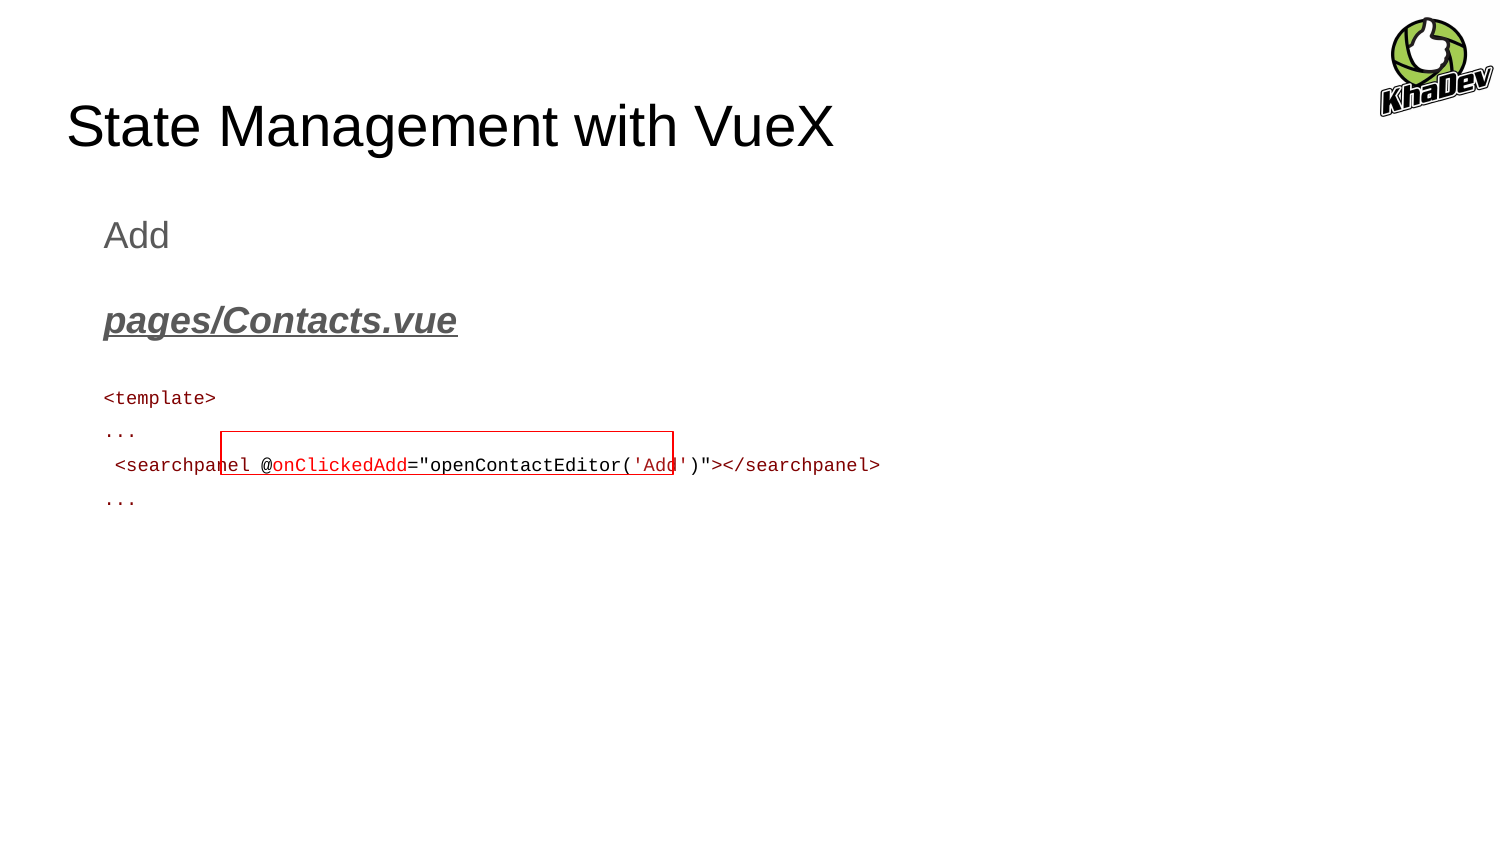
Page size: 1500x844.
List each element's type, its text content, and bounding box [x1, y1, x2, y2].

picture [1360, 0, 1500, 130]
list Add pages/Contacts.vue <template> ... <searchpanel @onClickedAdd="openContactEditor('Add')"></searchpanel> ... [51, 189, 1449, 750]
title State Management with VueX [51, 72, 1449, 167]
text_box [220, 431, 674, 475]
